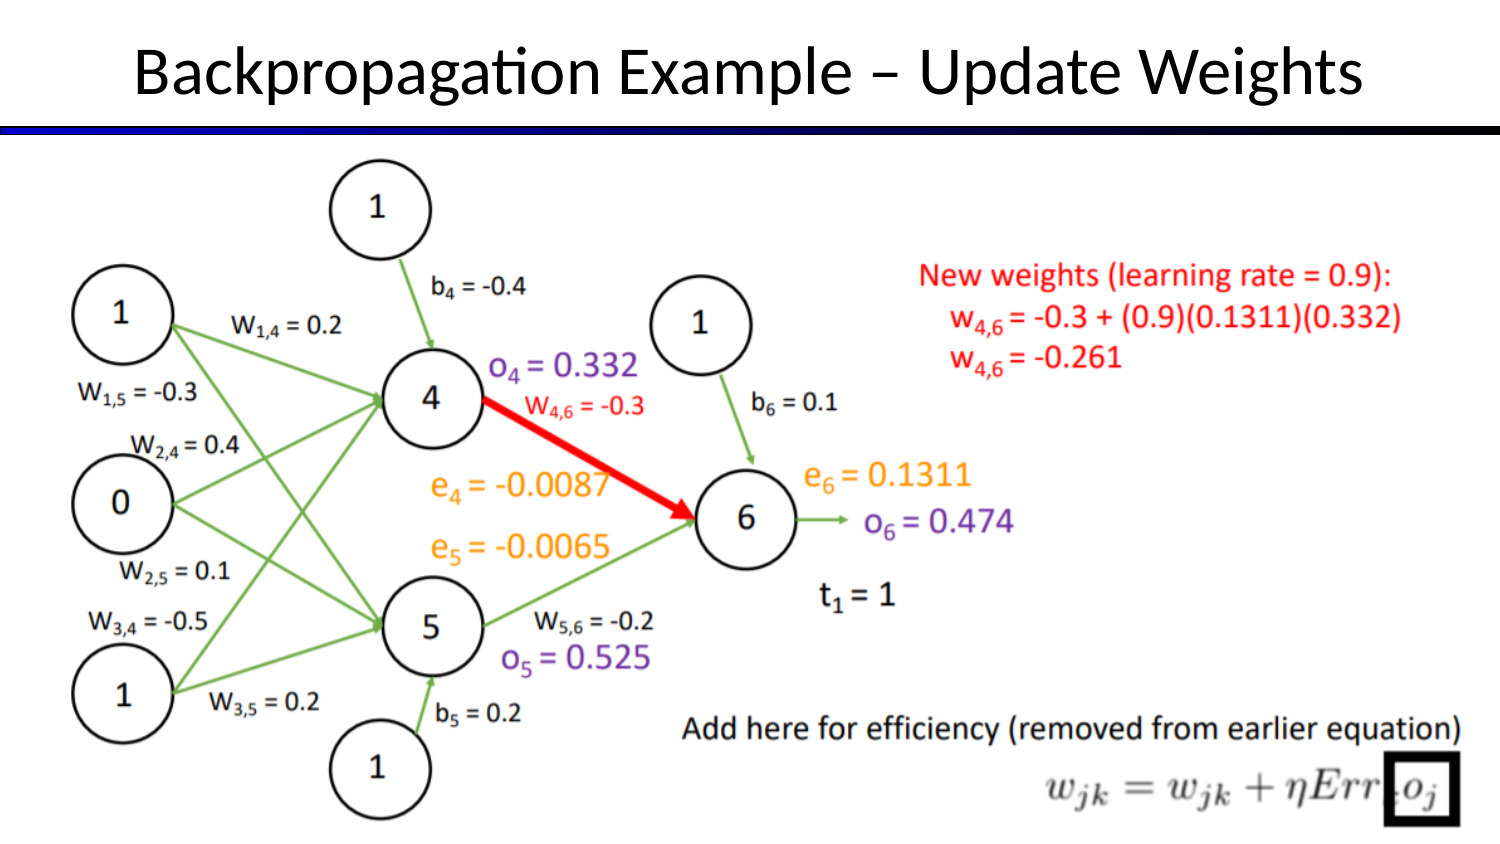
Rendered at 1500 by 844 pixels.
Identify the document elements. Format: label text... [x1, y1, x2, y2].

picture [49, 146, 1463, 832]
title Backpropagation Example – Update Weights [0, 0, 1500, 138]
